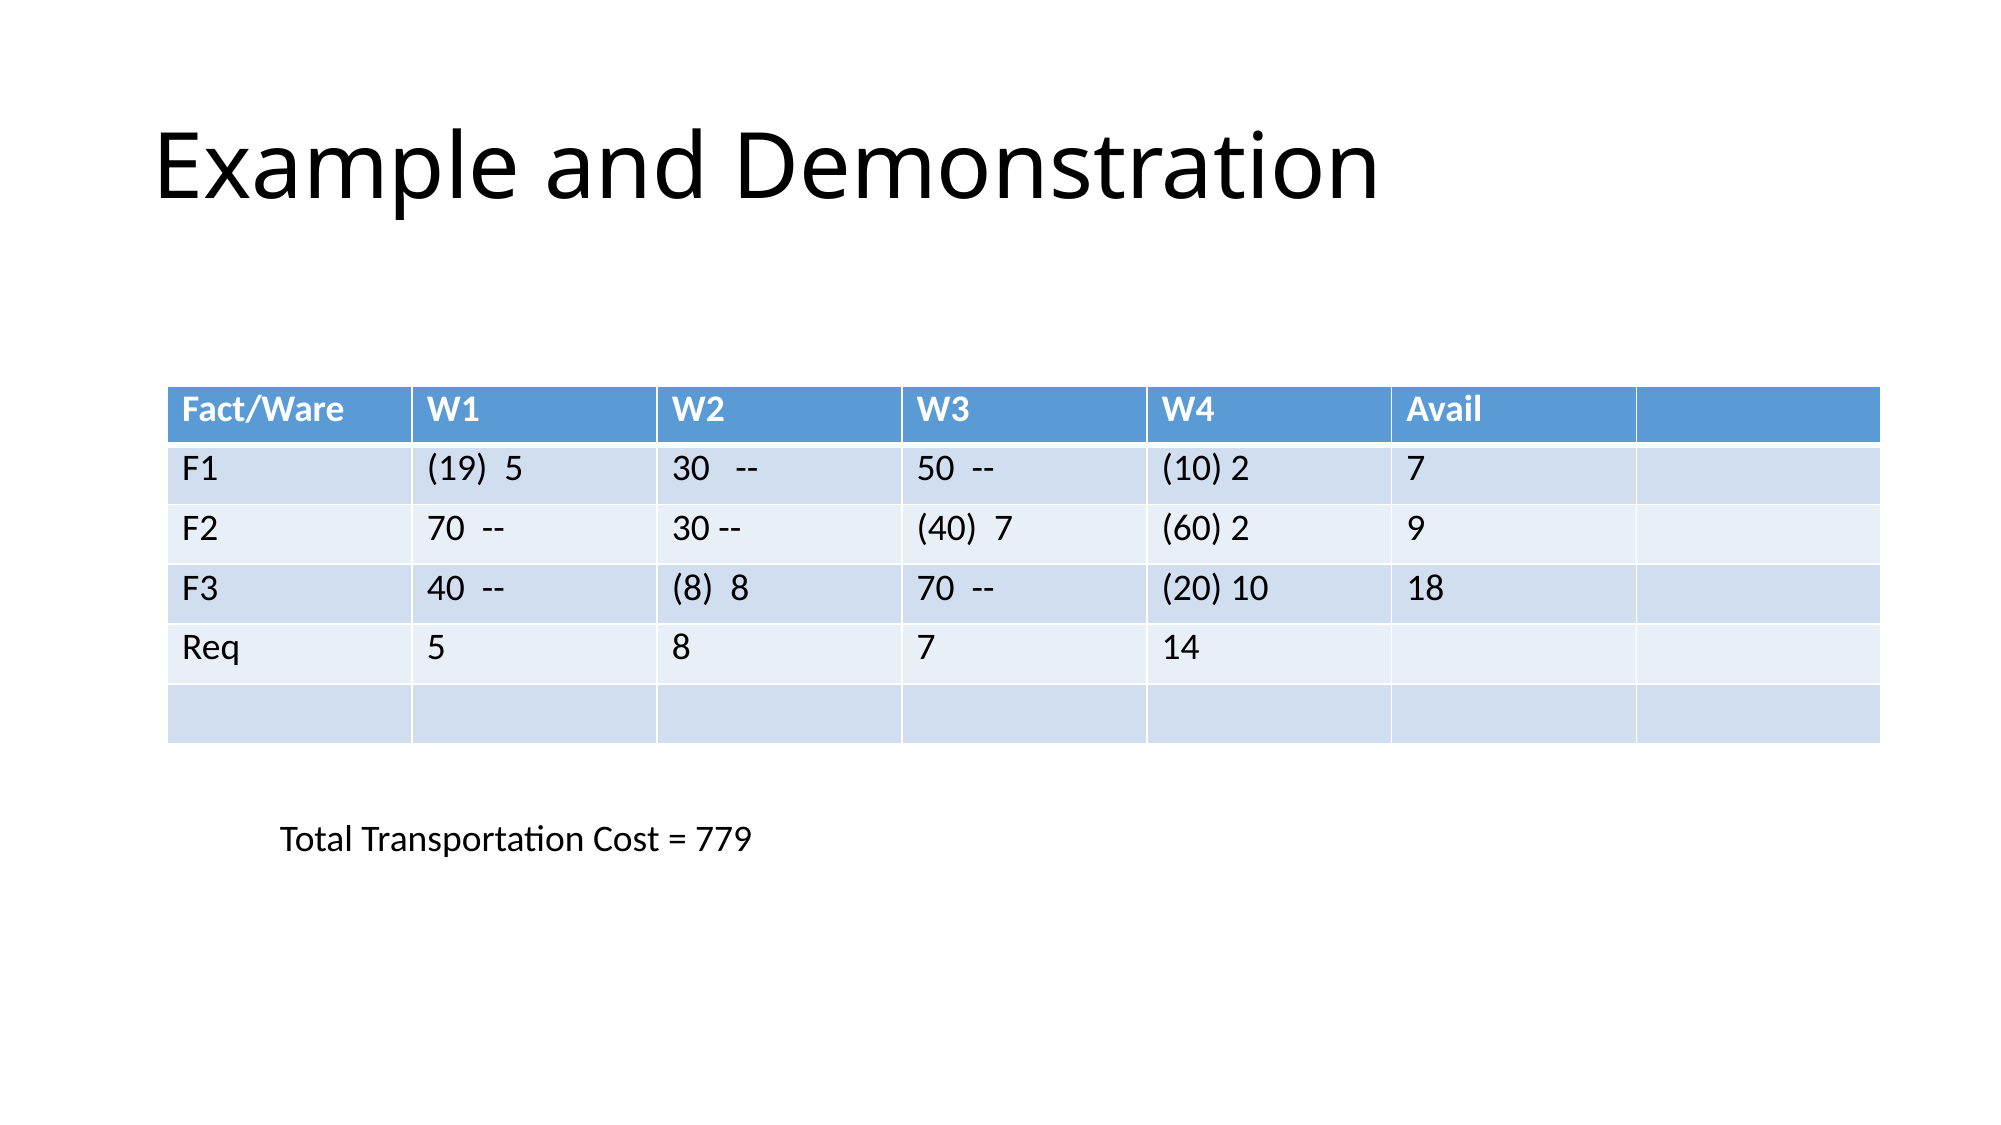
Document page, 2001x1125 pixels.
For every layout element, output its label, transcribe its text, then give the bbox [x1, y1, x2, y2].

table_cell 18 [1392, 565, 1636, 623]
table_cell (40) 7 [903, 505, 1146, 563]
table_cell (8) 8 [658, 565, 901, 623]
table_cell [1637, 448, 1880, 504]
table_cell 7 [1392, 448, 1636, 504]
table_cell [1637, 685, 1880, 743]
table_cell [903, 685, 1146, 743]
title Example and Demonstration [137, 59, 1863, 278]
table_header [1637, 387, 1880, 442]
table_header W2 [658, 387, 901, 442]
table_header W3 [903, 387, 1146, 442]
table_cell 50 -- [903, 448, 1146, 504]
table_cell F2 [168, 505, 411, 563]
table_cell 8 [658, 625, 901, 683]
table_header Avail [1392, 387, 1636, 442]
table_cell (20) 10 [1148, 565, 1391, 623]
table_cell 40 -- [413, 565, 656, 623]
table_cell 30 -- [658, 505, 901, 563]
table_cell 70 -- [413, 505, 656, 563]
table_cell 5 [413, 625, 656, 683]
table_cell 70 -- [903, 565, 1146, 623]
table_cell 9 [1392, 505, 1636, 563]
table_cell [1148, 685, 1391, 743]
table_cell (19) 5 [413, 448, 656, 504]
table_cell 14 [1148, 625, 1391, 683]
text_box Total Transportation Cost = 779 [265, 806, 1656, 867]
table_cell [1637, 625, 1880, 683]
table_cell 7 [903, 625, 1146, 683]
table_cell 30 -- [658, 448, 901, 504]
table_cell (60) 2 [1148, 505, 1391, 563]
table_cell [1392, 625, 1636, 683]
table_cell 2 [1148, 448, 1391, 504]
table_cell [658, 685, 901, 743]
table_cell [1637, 505, 1880, 563]
table_cell [1637, 565, 1880, 623]
table_header Fact/Ware [168, 387, 411, 442]
table_cell F1 [168, 448, 411, 504]
table_cell F3 [168, 565, 411, 623]
table_cell [413, 685, 656, 743]
table_header W4 [1148, 387, 1391, 442]
table_cell [168, 685, 411, 743]
table_cell Req [168, 625, 411, 683]
table_cell [1392, 685, 1636, 743]
table_header W1 [413, 387, 656, 442]
